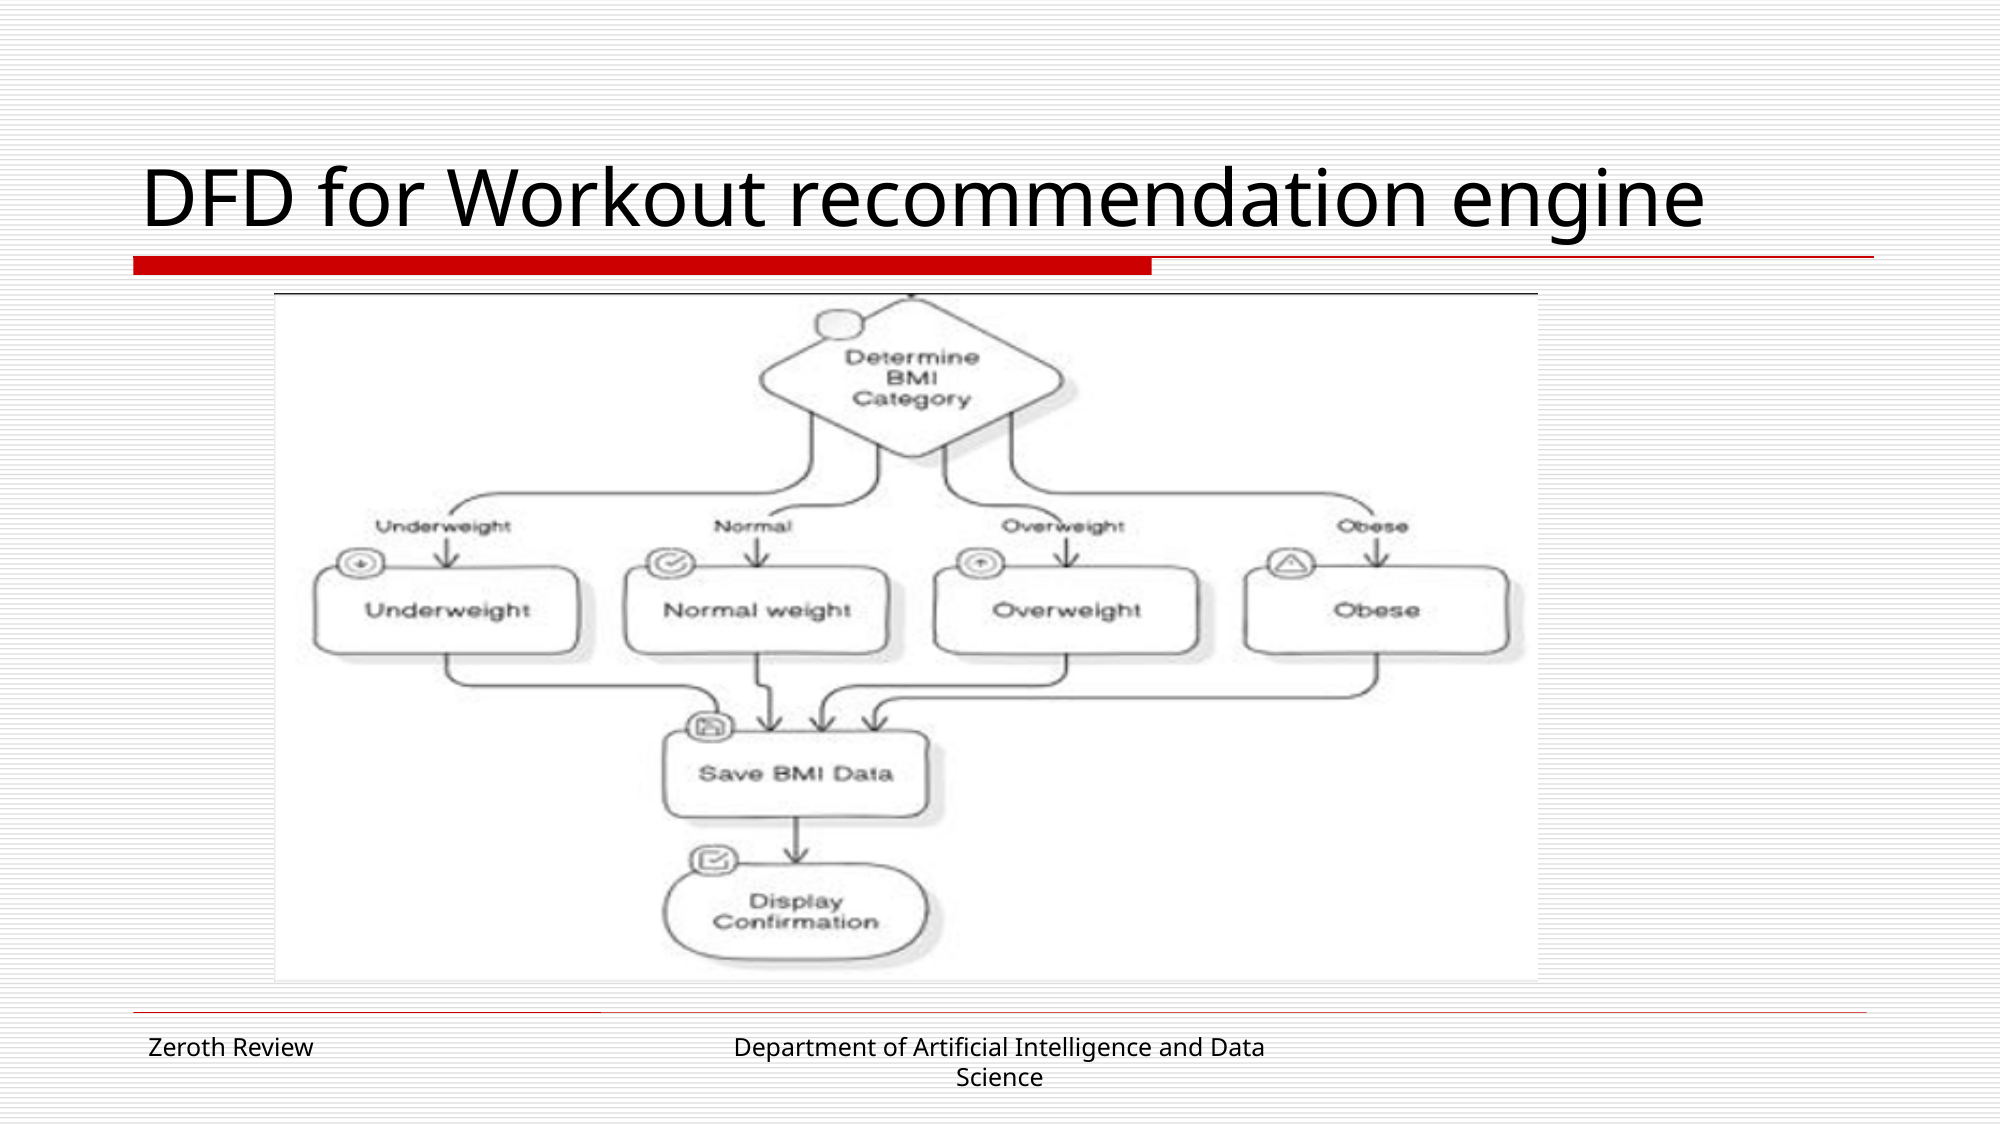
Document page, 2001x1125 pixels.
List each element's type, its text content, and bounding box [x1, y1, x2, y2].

picture [0, 0, 2001, 1125]
slide_number [1433, 1024, 1867, 1103]
title DFD for Workout recommendation engine [125, 50, 1876, 250]
footer Department of Artificial Intelligence and Data Science [683, 1024, 1317, 1103]
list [274, 293, 1538, 983]
slide_number Zeroth Review [133, 1024, 567, 1103]
